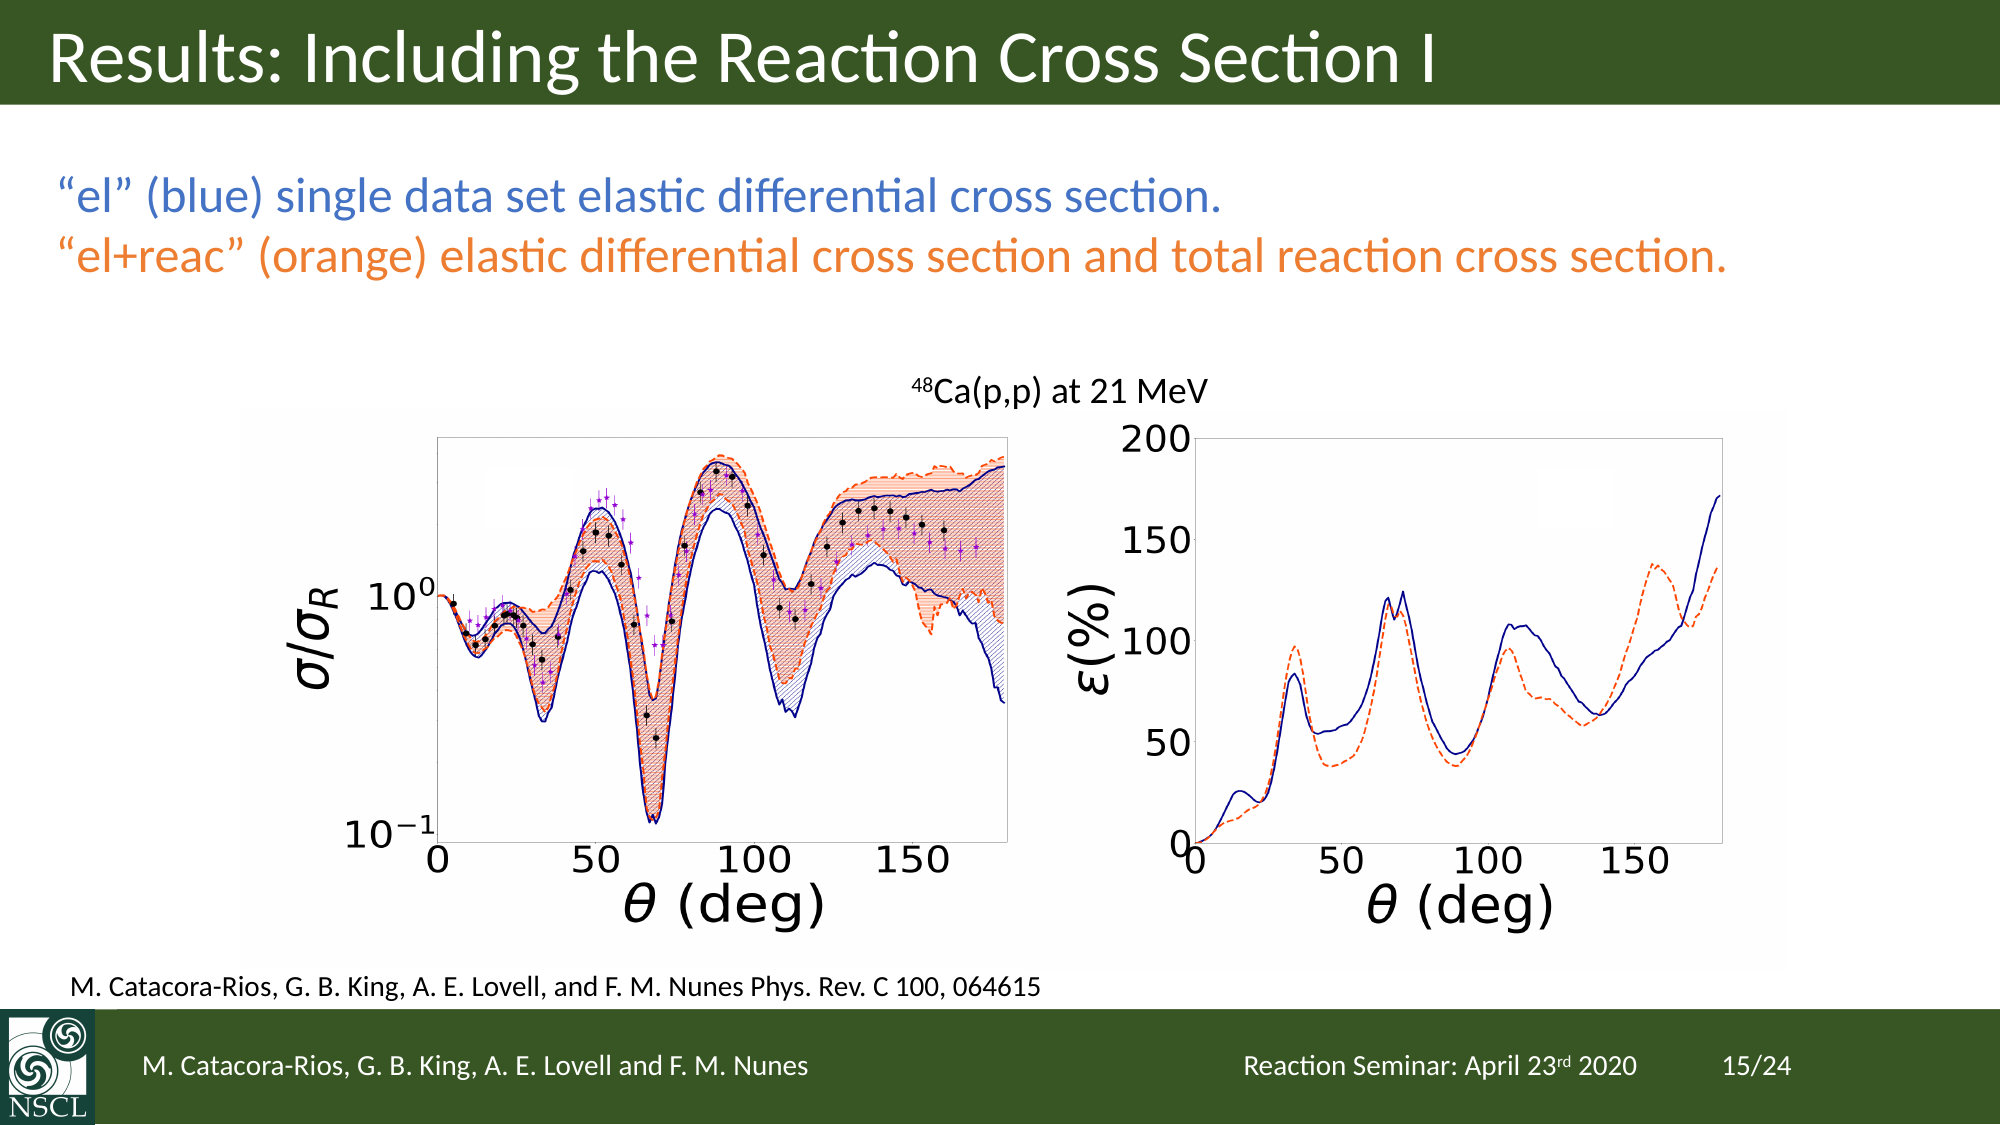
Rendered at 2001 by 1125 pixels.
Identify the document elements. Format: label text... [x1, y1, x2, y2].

picture [241, 409, 1787, 971]
text_box “el” (blue) single data set elastic differential cross section. “el+reac” (orange) elastic differential cross section and total reaction cross section. [40, 155, 1847, 290]
text_box Results: Including the Reaction Cross Section I [0, 0, 2000, 105]
text_box M. Catacora-Rios, G. B. King, A. E. Lovell and F. M. Nunes Reaction Seminar: April 23rd 2020 15/24 [117, 1009, 2000, 1124]
text_box 48Ca(p,p) at 21 MeV [896, 358, 1224, 410]
text_box M. Catacora-Rios, G. B. King, A. E. Lovell, and F. M. Nunes Phys. Rev. C 100, 064615 [55, 960, 1360, 1056]
picture [0, 1008, 117, 1125]
